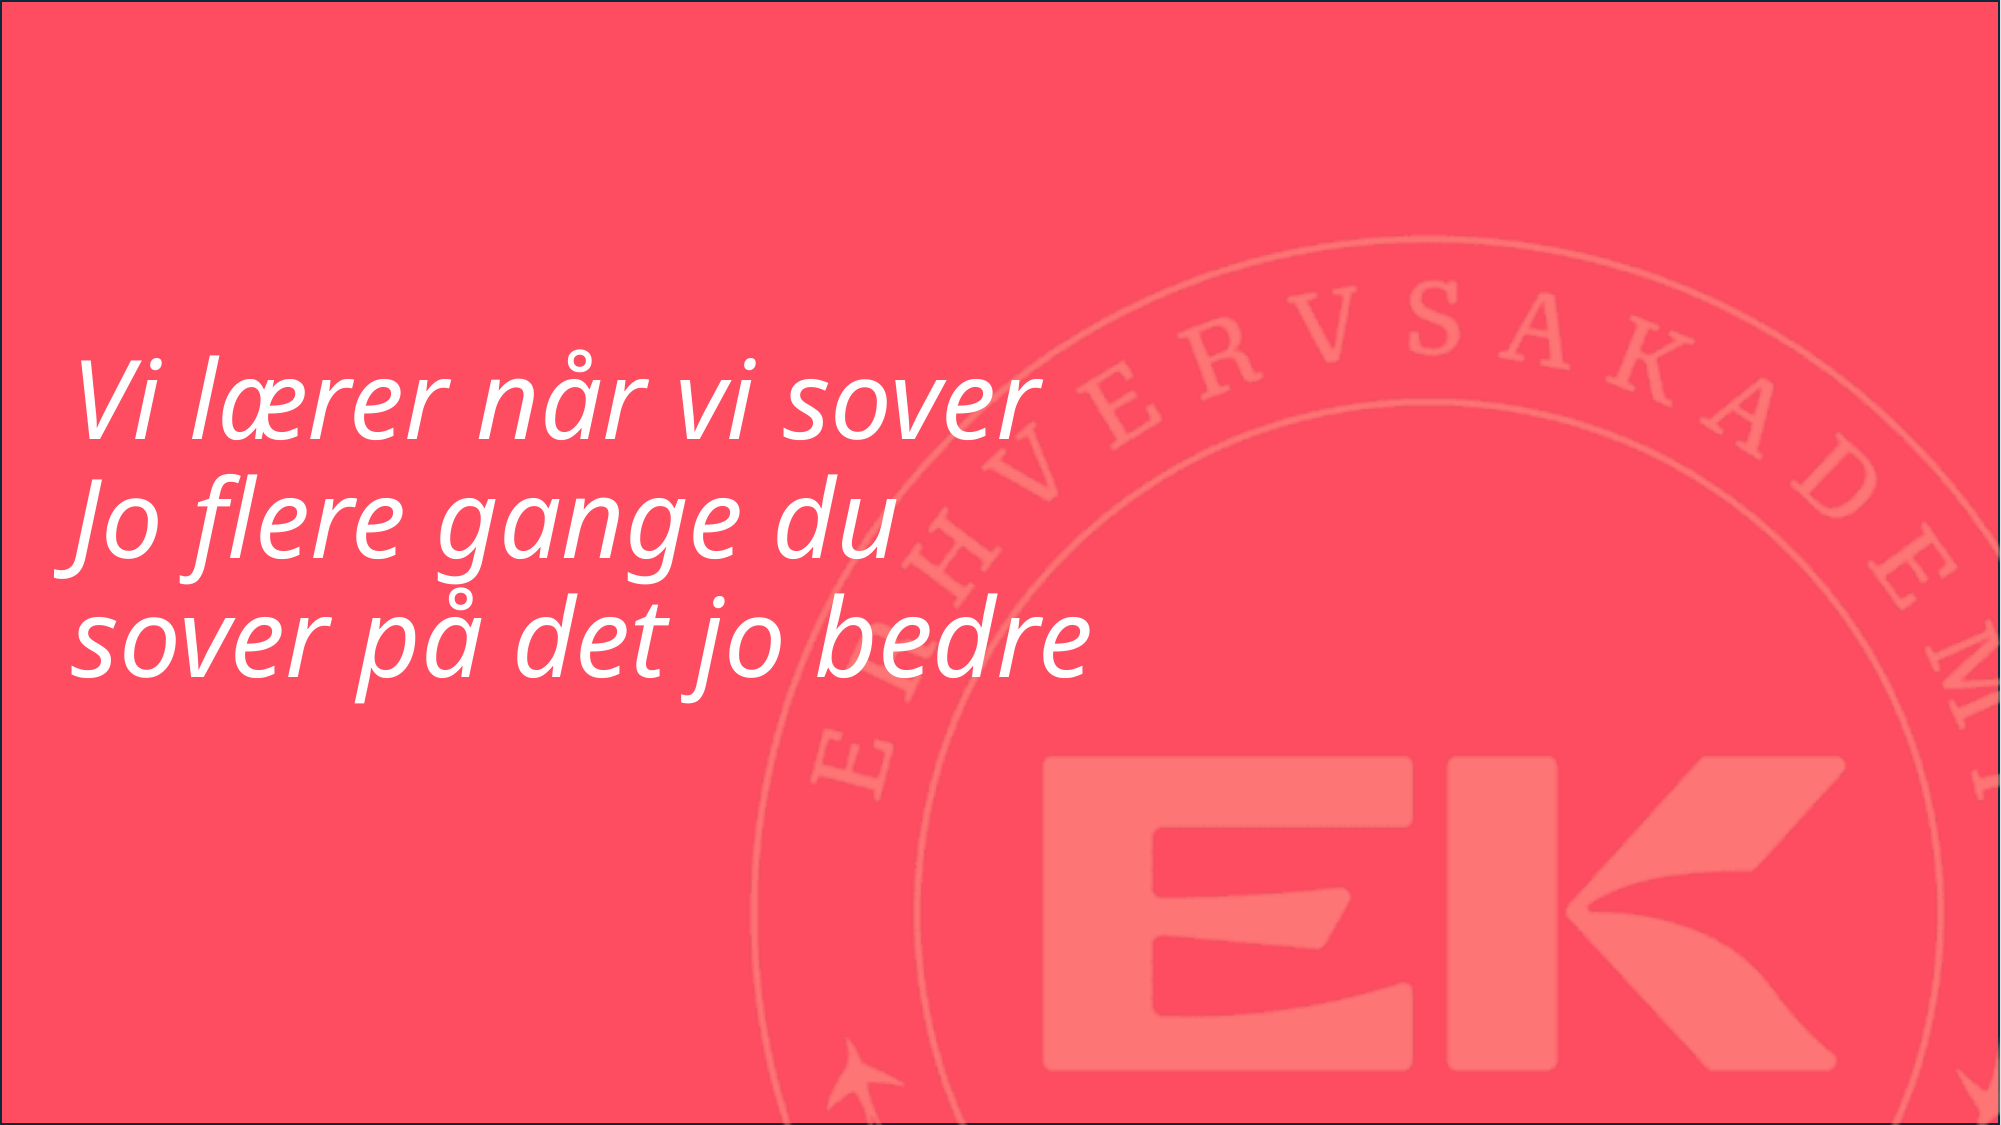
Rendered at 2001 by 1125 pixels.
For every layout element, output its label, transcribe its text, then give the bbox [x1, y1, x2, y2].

title Vi lærer når vi sover Jo flere gange du sover på det jo bedre [56, 295, 1153, 750]
picture [437, 0, 2000, 1125]
